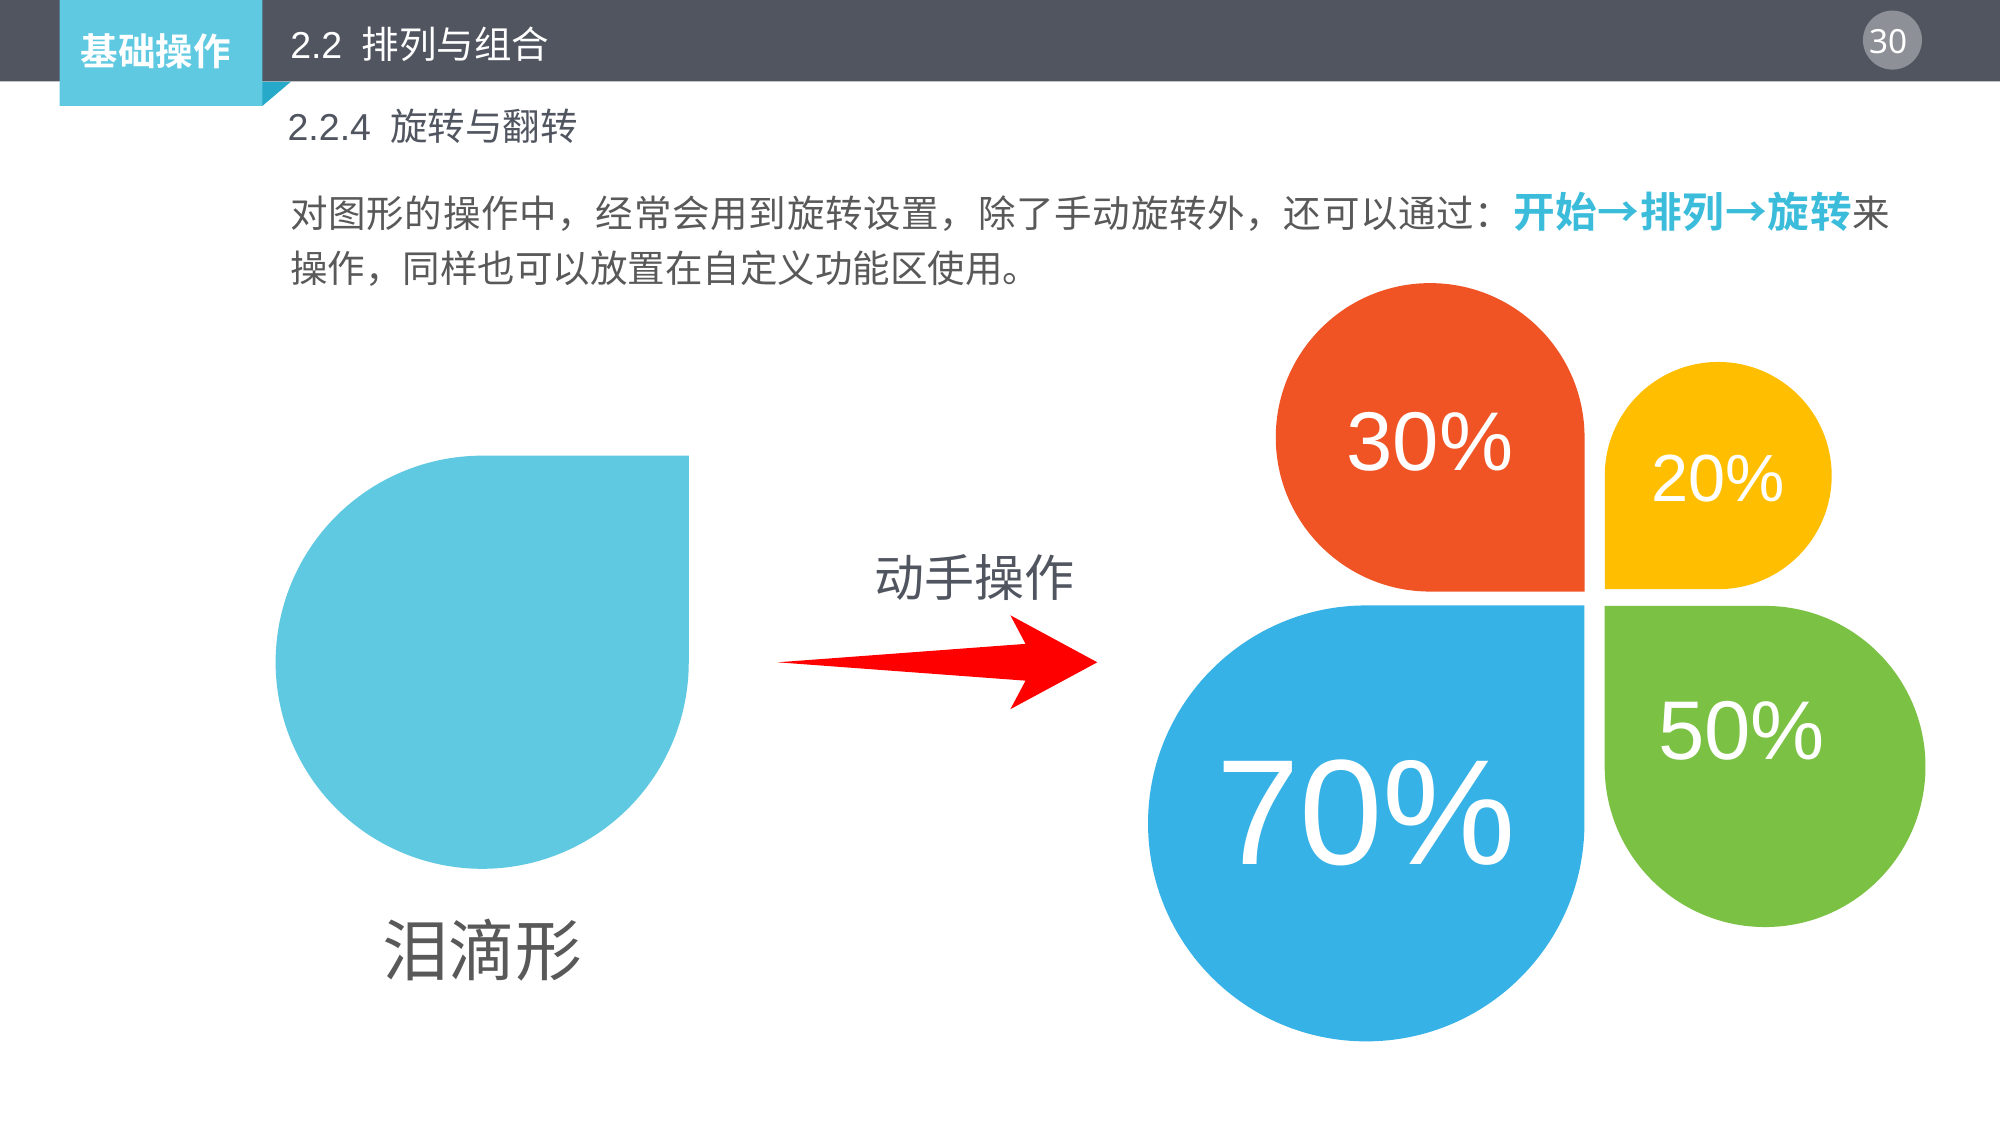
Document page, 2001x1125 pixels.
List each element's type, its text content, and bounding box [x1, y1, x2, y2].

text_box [1148, 283, 1926, 1042]
text_box 2.2 排列与组合 [275, 5, 2000, 74]
text_box 对图形的操作中，经常会用到旋转设置，除了手动旋转外，还可以通过：开始→排列→旋转来操作，同样也可以放置在自定义功能区使用。 [275, 168, 1905, 298]
text_box [777, 615, 1098, 710]
text_box [274, 454, 690, 870]
text_box 泪滴形 [250, 885, 714, 996]
text_box 动手操作 [859, 539, 1090, 615]
text_box 2.2.4 旋转与翻转 [272, 95, 593, 156]
